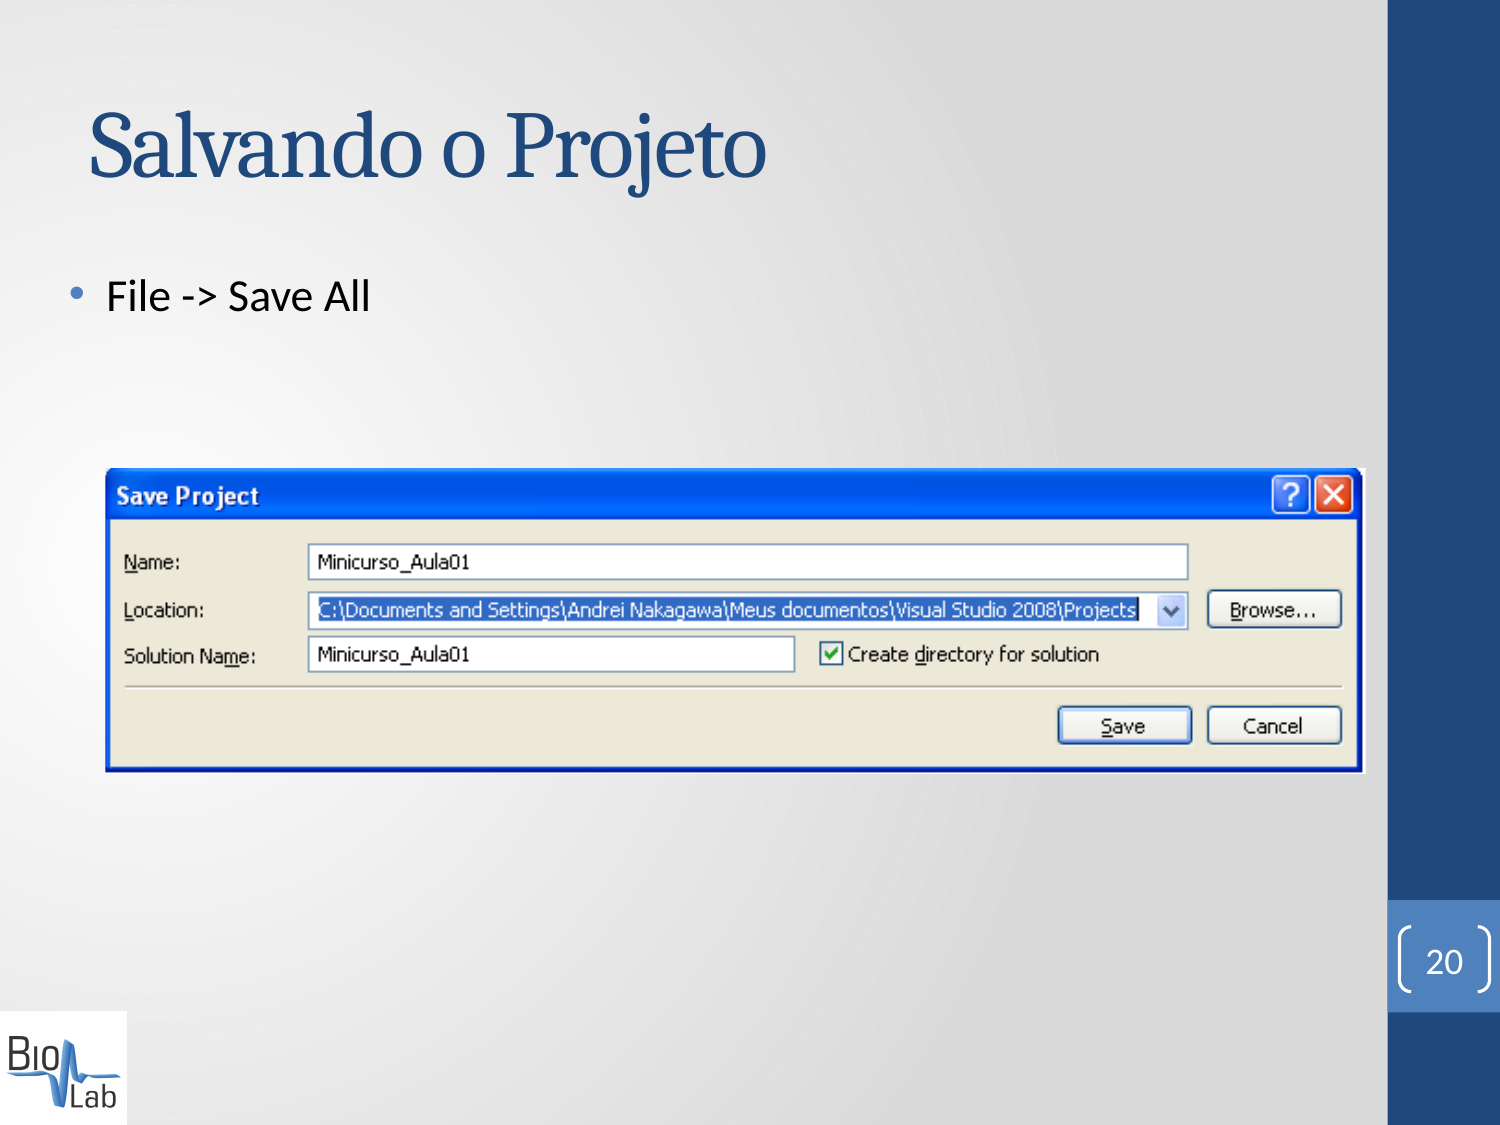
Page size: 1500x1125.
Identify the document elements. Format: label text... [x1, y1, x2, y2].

list File -> Save All [35, 257, 1465, 985]
title Salvando o Projeto [75, 45, 1325, 233]
picture [0, 1010, 128, 1125]
slide_number 20 [1397, 925, 1492, 994]
picture [104, 468, 1367, 774]
